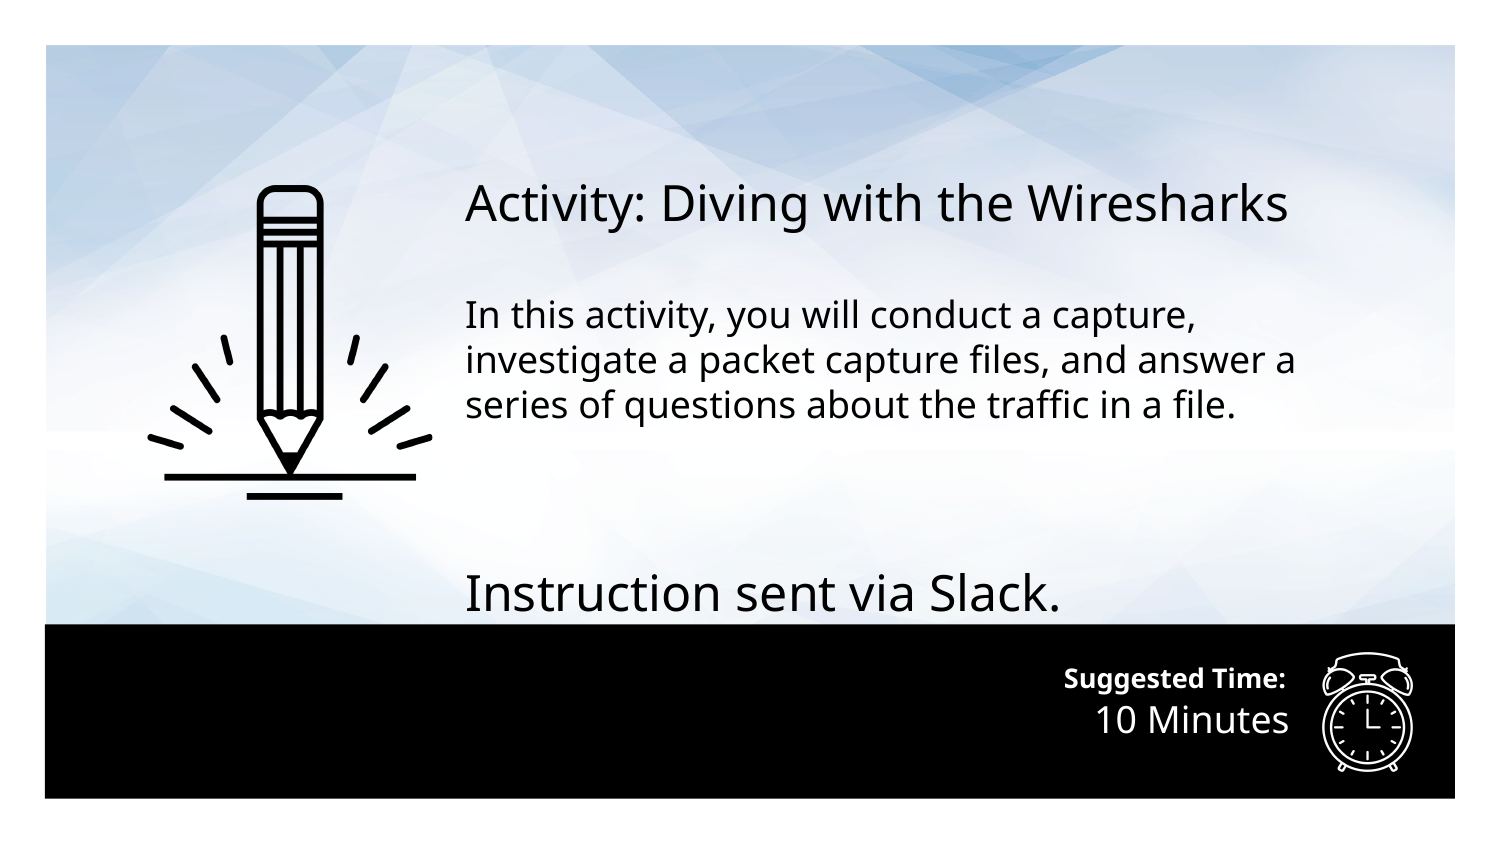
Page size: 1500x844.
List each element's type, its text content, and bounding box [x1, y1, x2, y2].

picture [45, 46, 1455, 171]
title 10 Minutes [0, 694, 1455, 799]
picture [1322, 652, 1413, 694]
title Activity: Diving with the Wiresharks In this activity, you will conduct a capture, investigate a packet capture files, and answer a series of questions about the traffic in a file. Instruction sent via Slack. [44, 171, 1455, 625]
